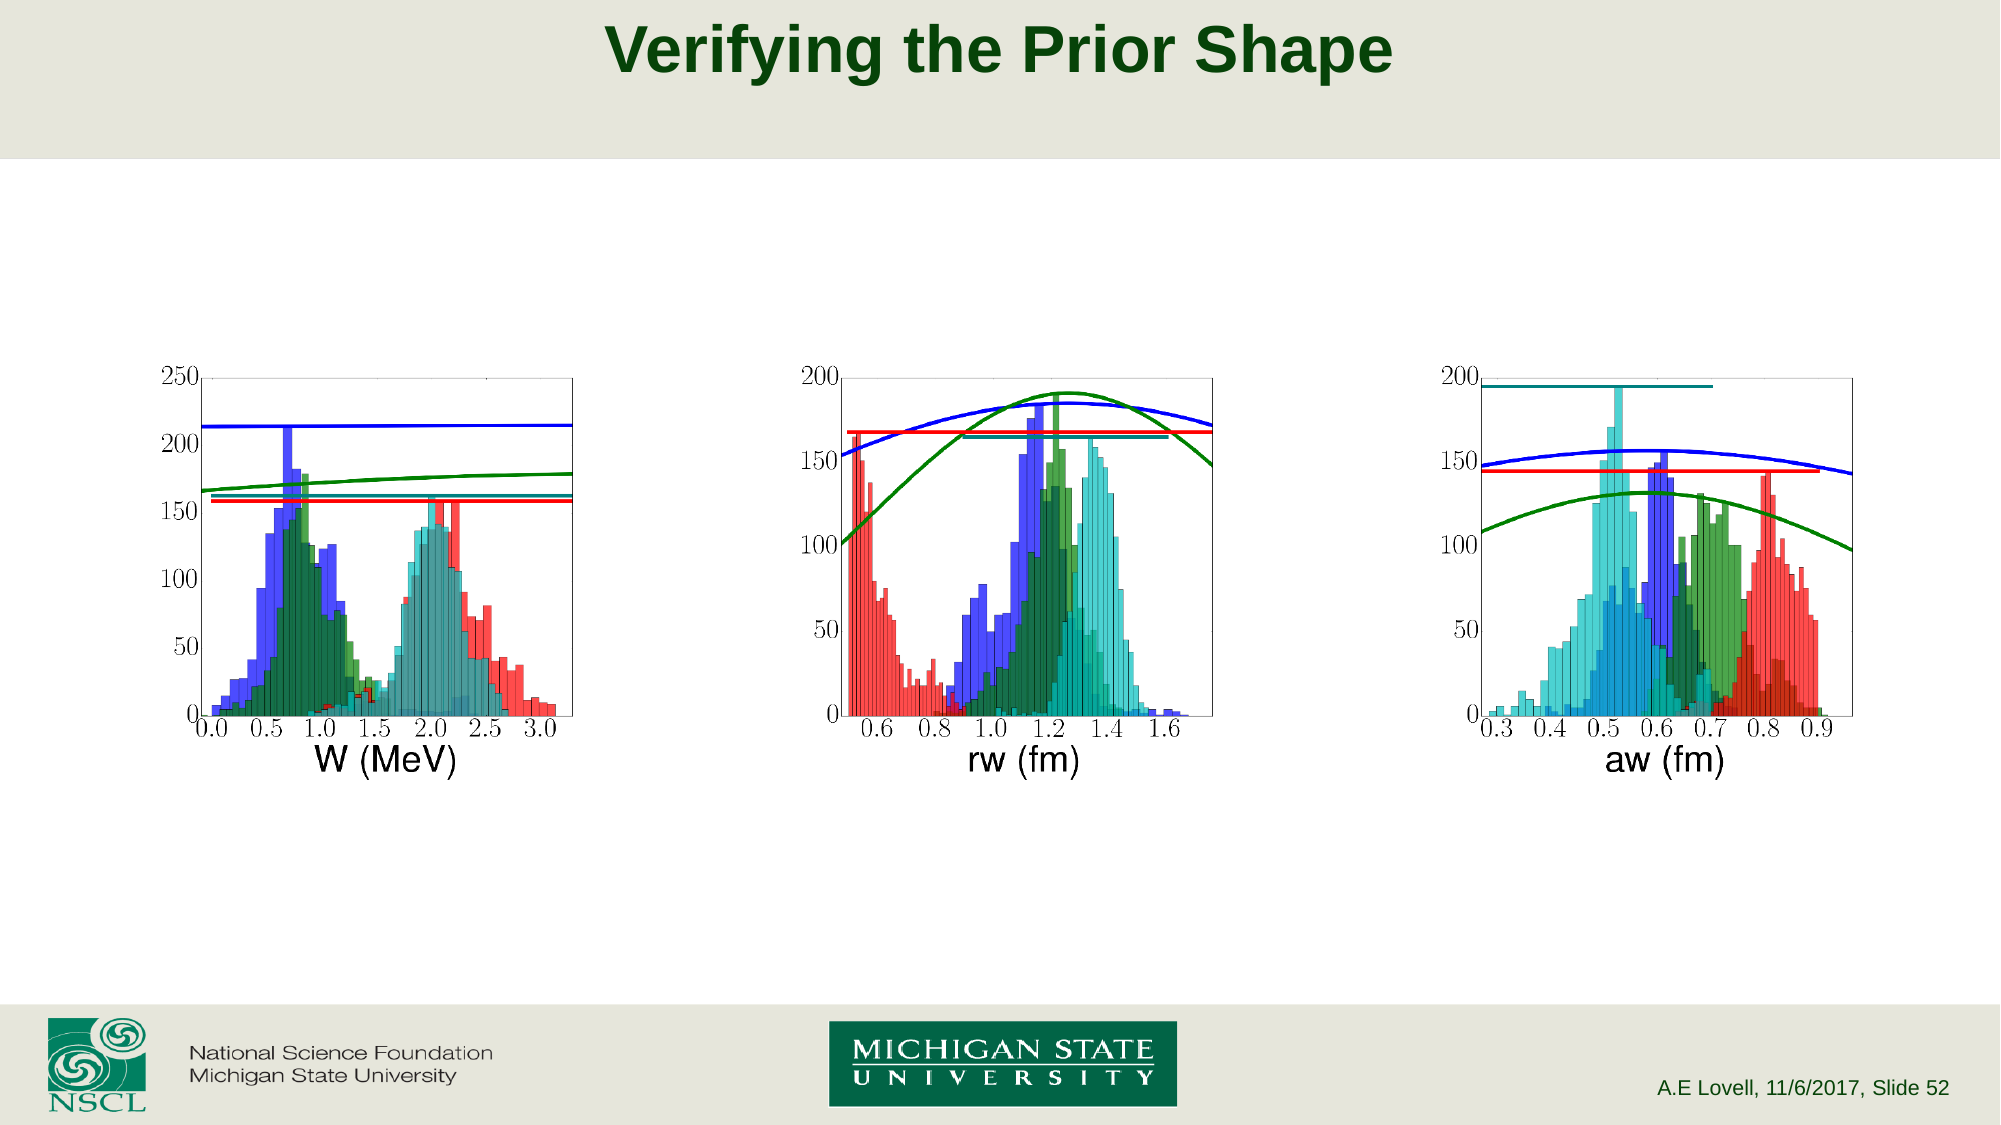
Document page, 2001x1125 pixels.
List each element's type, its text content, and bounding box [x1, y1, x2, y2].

picture [0, 0, 2000, 1125]
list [1375, 355, 1905, 806]
title Verifying the Prior Shape [95, 12, 1905, 92]
